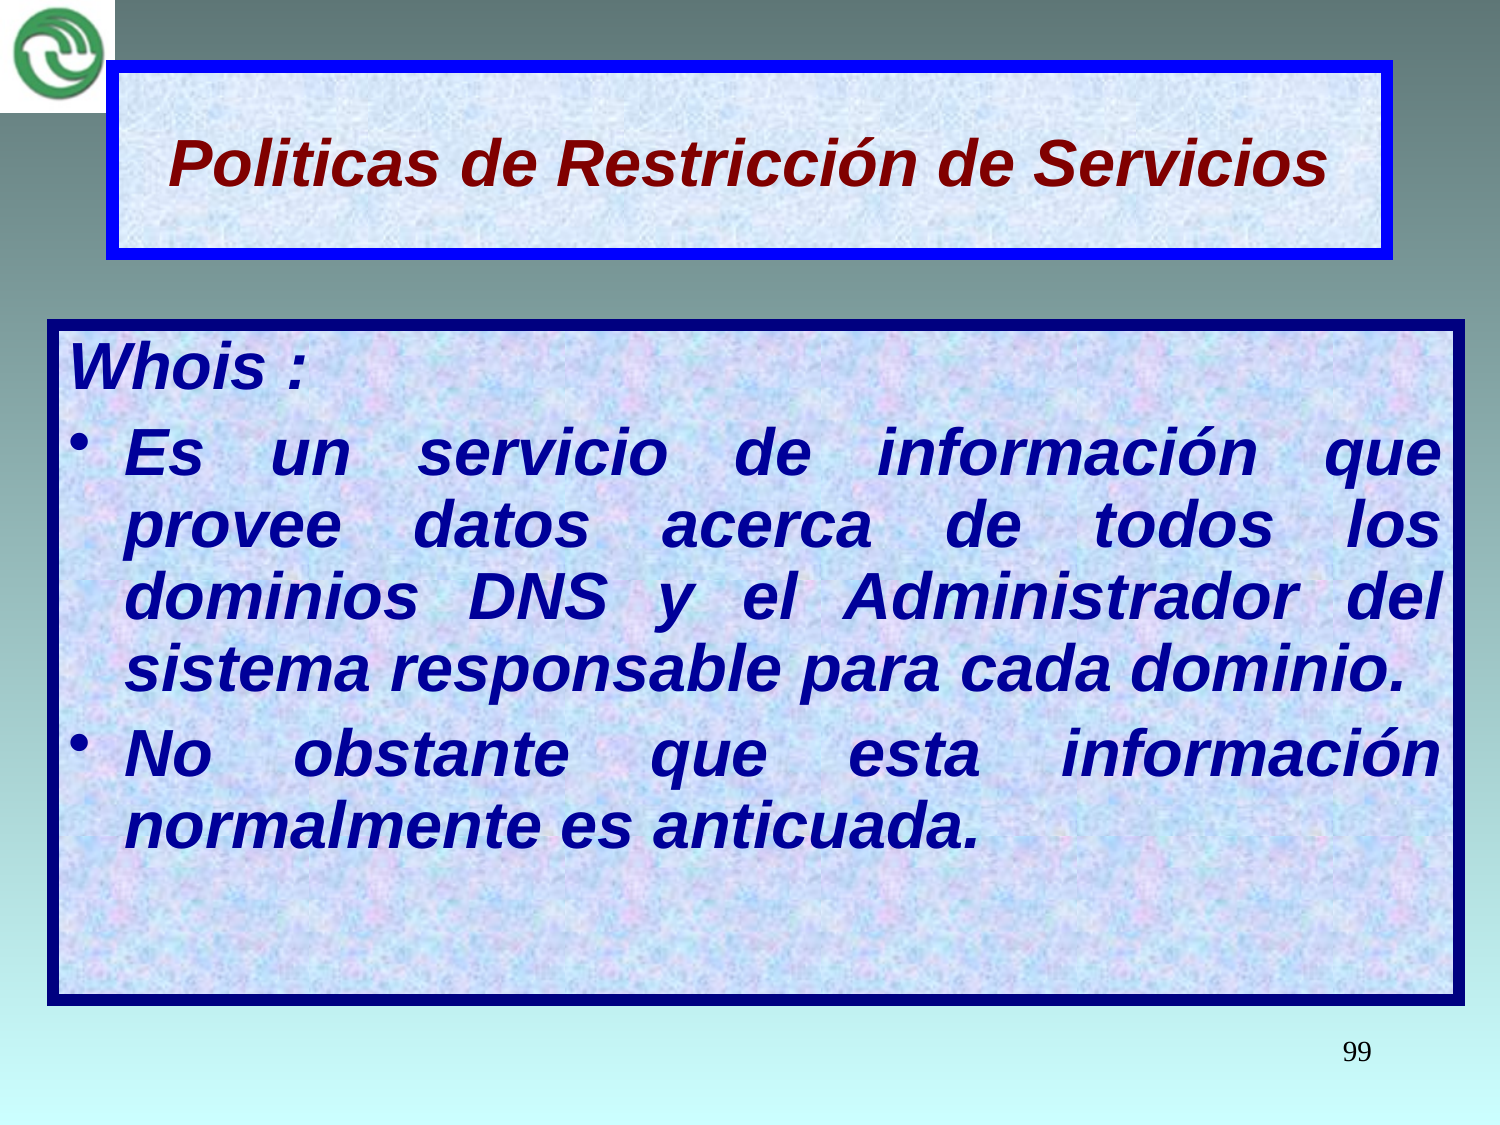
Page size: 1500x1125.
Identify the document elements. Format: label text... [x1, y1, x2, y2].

picture [0, 0, 115, 113]
title Politicas de Restricción de Servicios [111, 66, 1388, 255]
list Whois : Es un servicio de información que provee datos acerca de todos los dominios DNS y el Administrador del sistema responsable para cada dominio. No obstante que esta información normalmente es anticuada. [52, 324, 1460, 1001]
slide_number 99 [1074, 1024, 1388, 1101]
